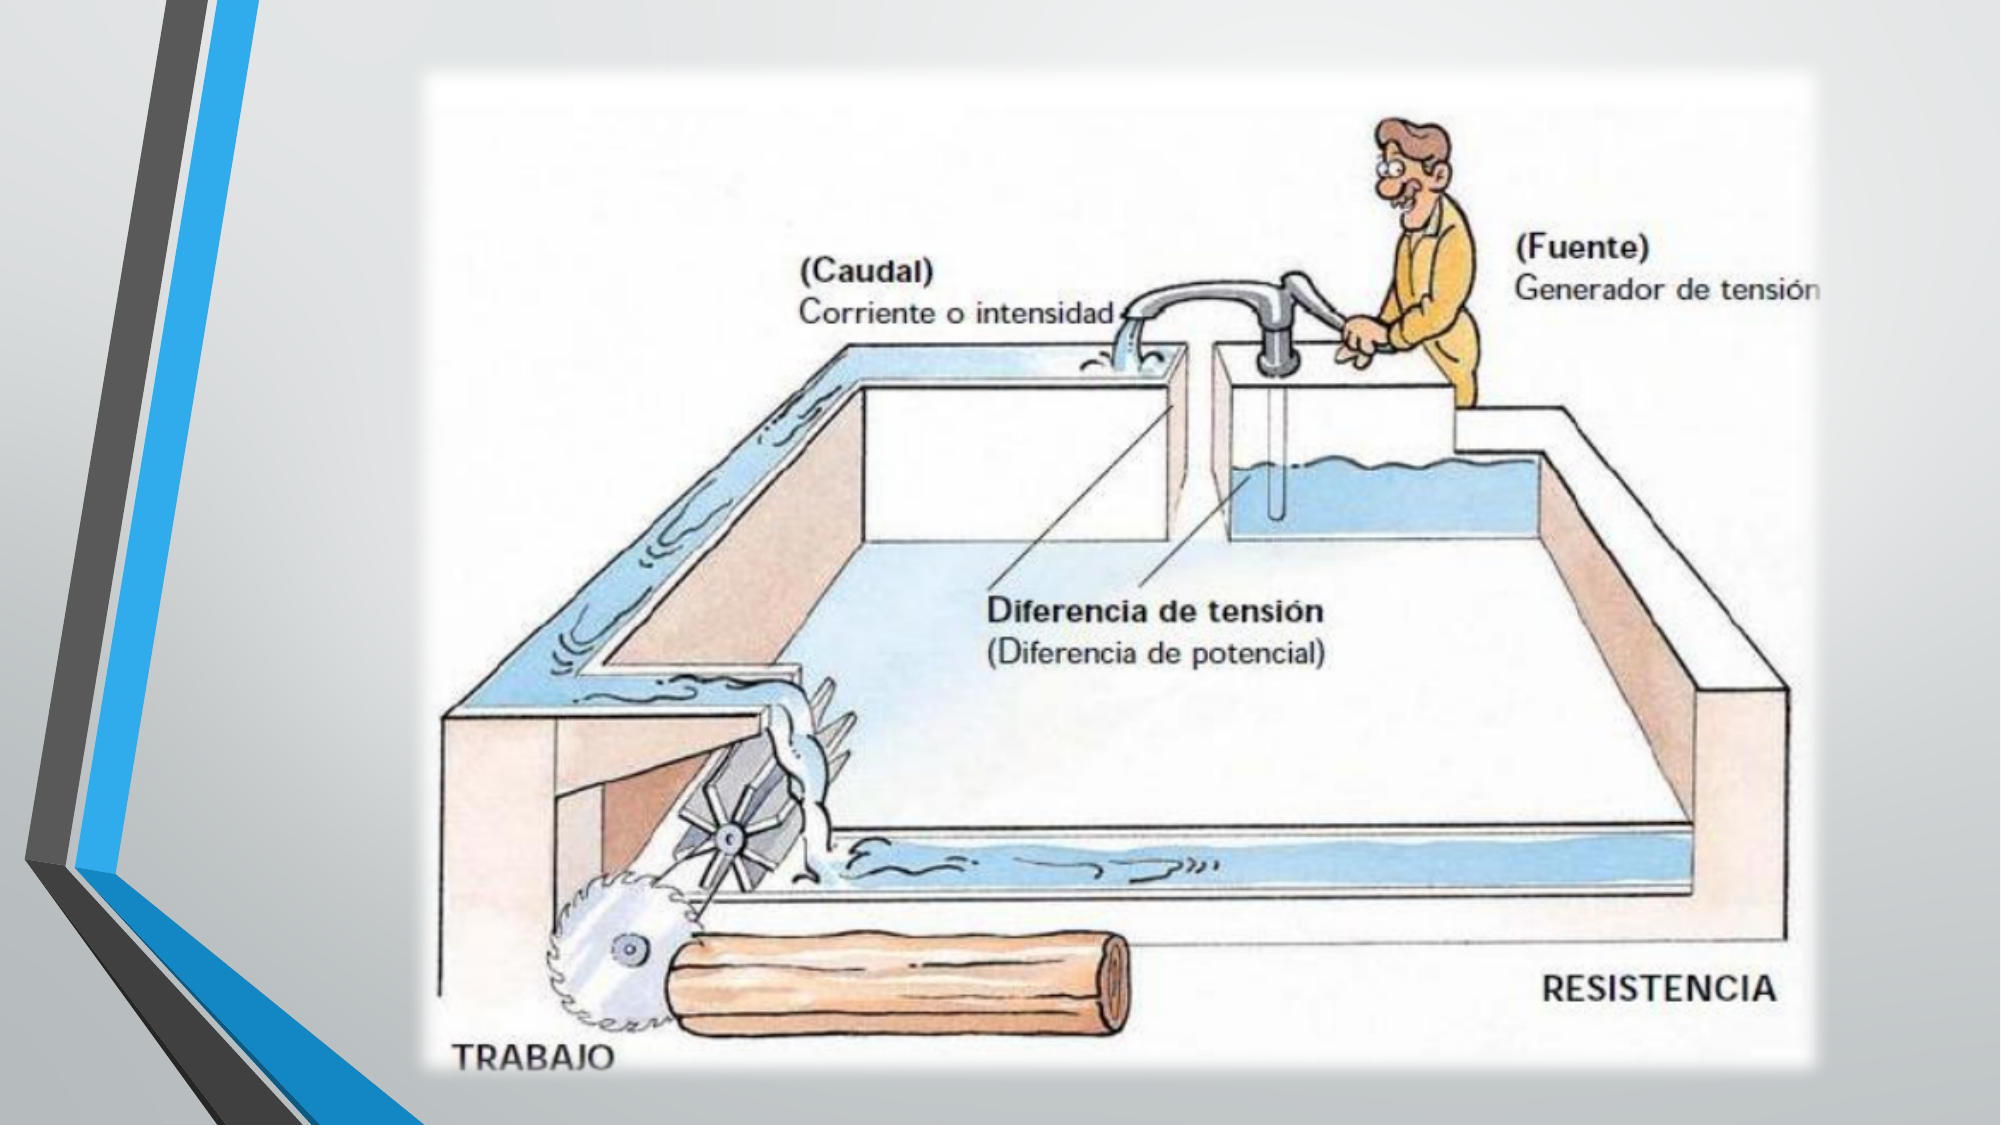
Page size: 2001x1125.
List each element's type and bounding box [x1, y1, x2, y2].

picture [406, 55, 1831, 1084]
